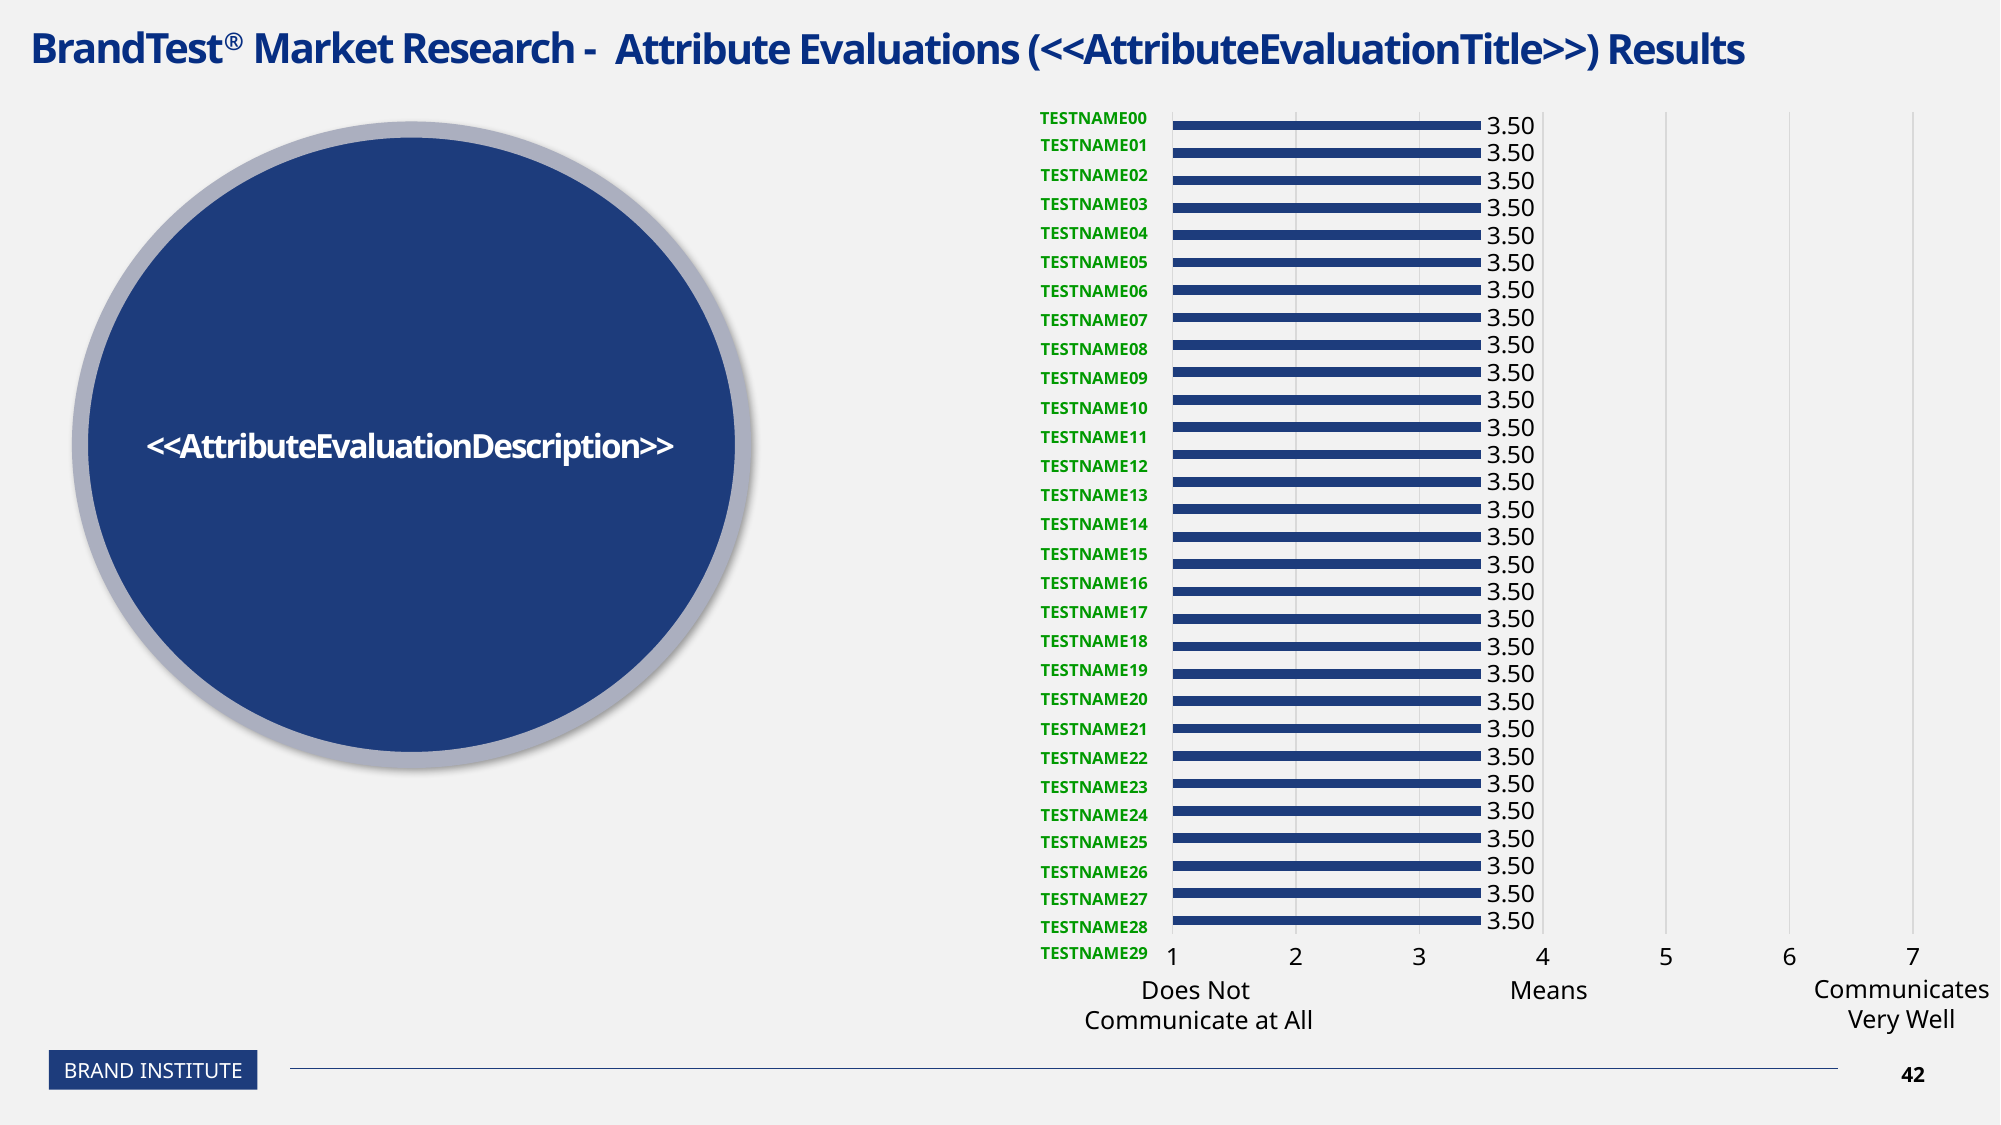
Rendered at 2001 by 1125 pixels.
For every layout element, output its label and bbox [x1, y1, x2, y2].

text_box [1040, 310, 1147, 331]
text_box [1040, 916, 1147, 937]
text_box [1040, 832, 1147, 853]
text_box [1040, 455, 1147, 476]
text_box [1040, 942, 1147, 963]
text_box [1040, 543, 1147, 564]
text_box [1495, 973, 1603, 1012]
text_box [1040, 804, 1147, 825]
text_box [1040, 339, 1147, 360]
text_box [1040, 251, 1147, 272]
text_box [1040, 164, 1147, 185]
text_box [1040, 368, 1147, 389]
text_box [1040, 222, 1147, 243]
text_box [1069, 967, 1329, 1042]
text_box [1040, 514, 1147, 535]
text_box [1765, 968, 2000, 1055]
text_box [1040, 135, 1147, 156]
text_box [1040, 485, 1147, 506]
text_box [1040, 280, 1147, 302]
text_box [1040, 689, 1147, 710]
text_box [1040, 748, 1147, 769]
text_box [1040, 601, 1147, 622]
text_box [1040, 426, 1147, 447]
text_box [1040, 861, 1147, 882]
text_box [1040, 777, 1147, 798]
text_box [78, 128, 745, 762]
chart [1147, 109, 1921, 973]
text_box [1040, 630, 1147, 651]
text_box [1040, 718, 1147, 739]
text_box [615, 1, 2000, 128]
text_box [1040, 889, 1147, 910]
text_box [1040, 193, 1147, 214]
title [30, 0, 659, 113]
text_box [1040, 572, 1147, 593]
text_box [1040, 397, 1147, 418]
text_box [1040, 659, 1147, 680]
